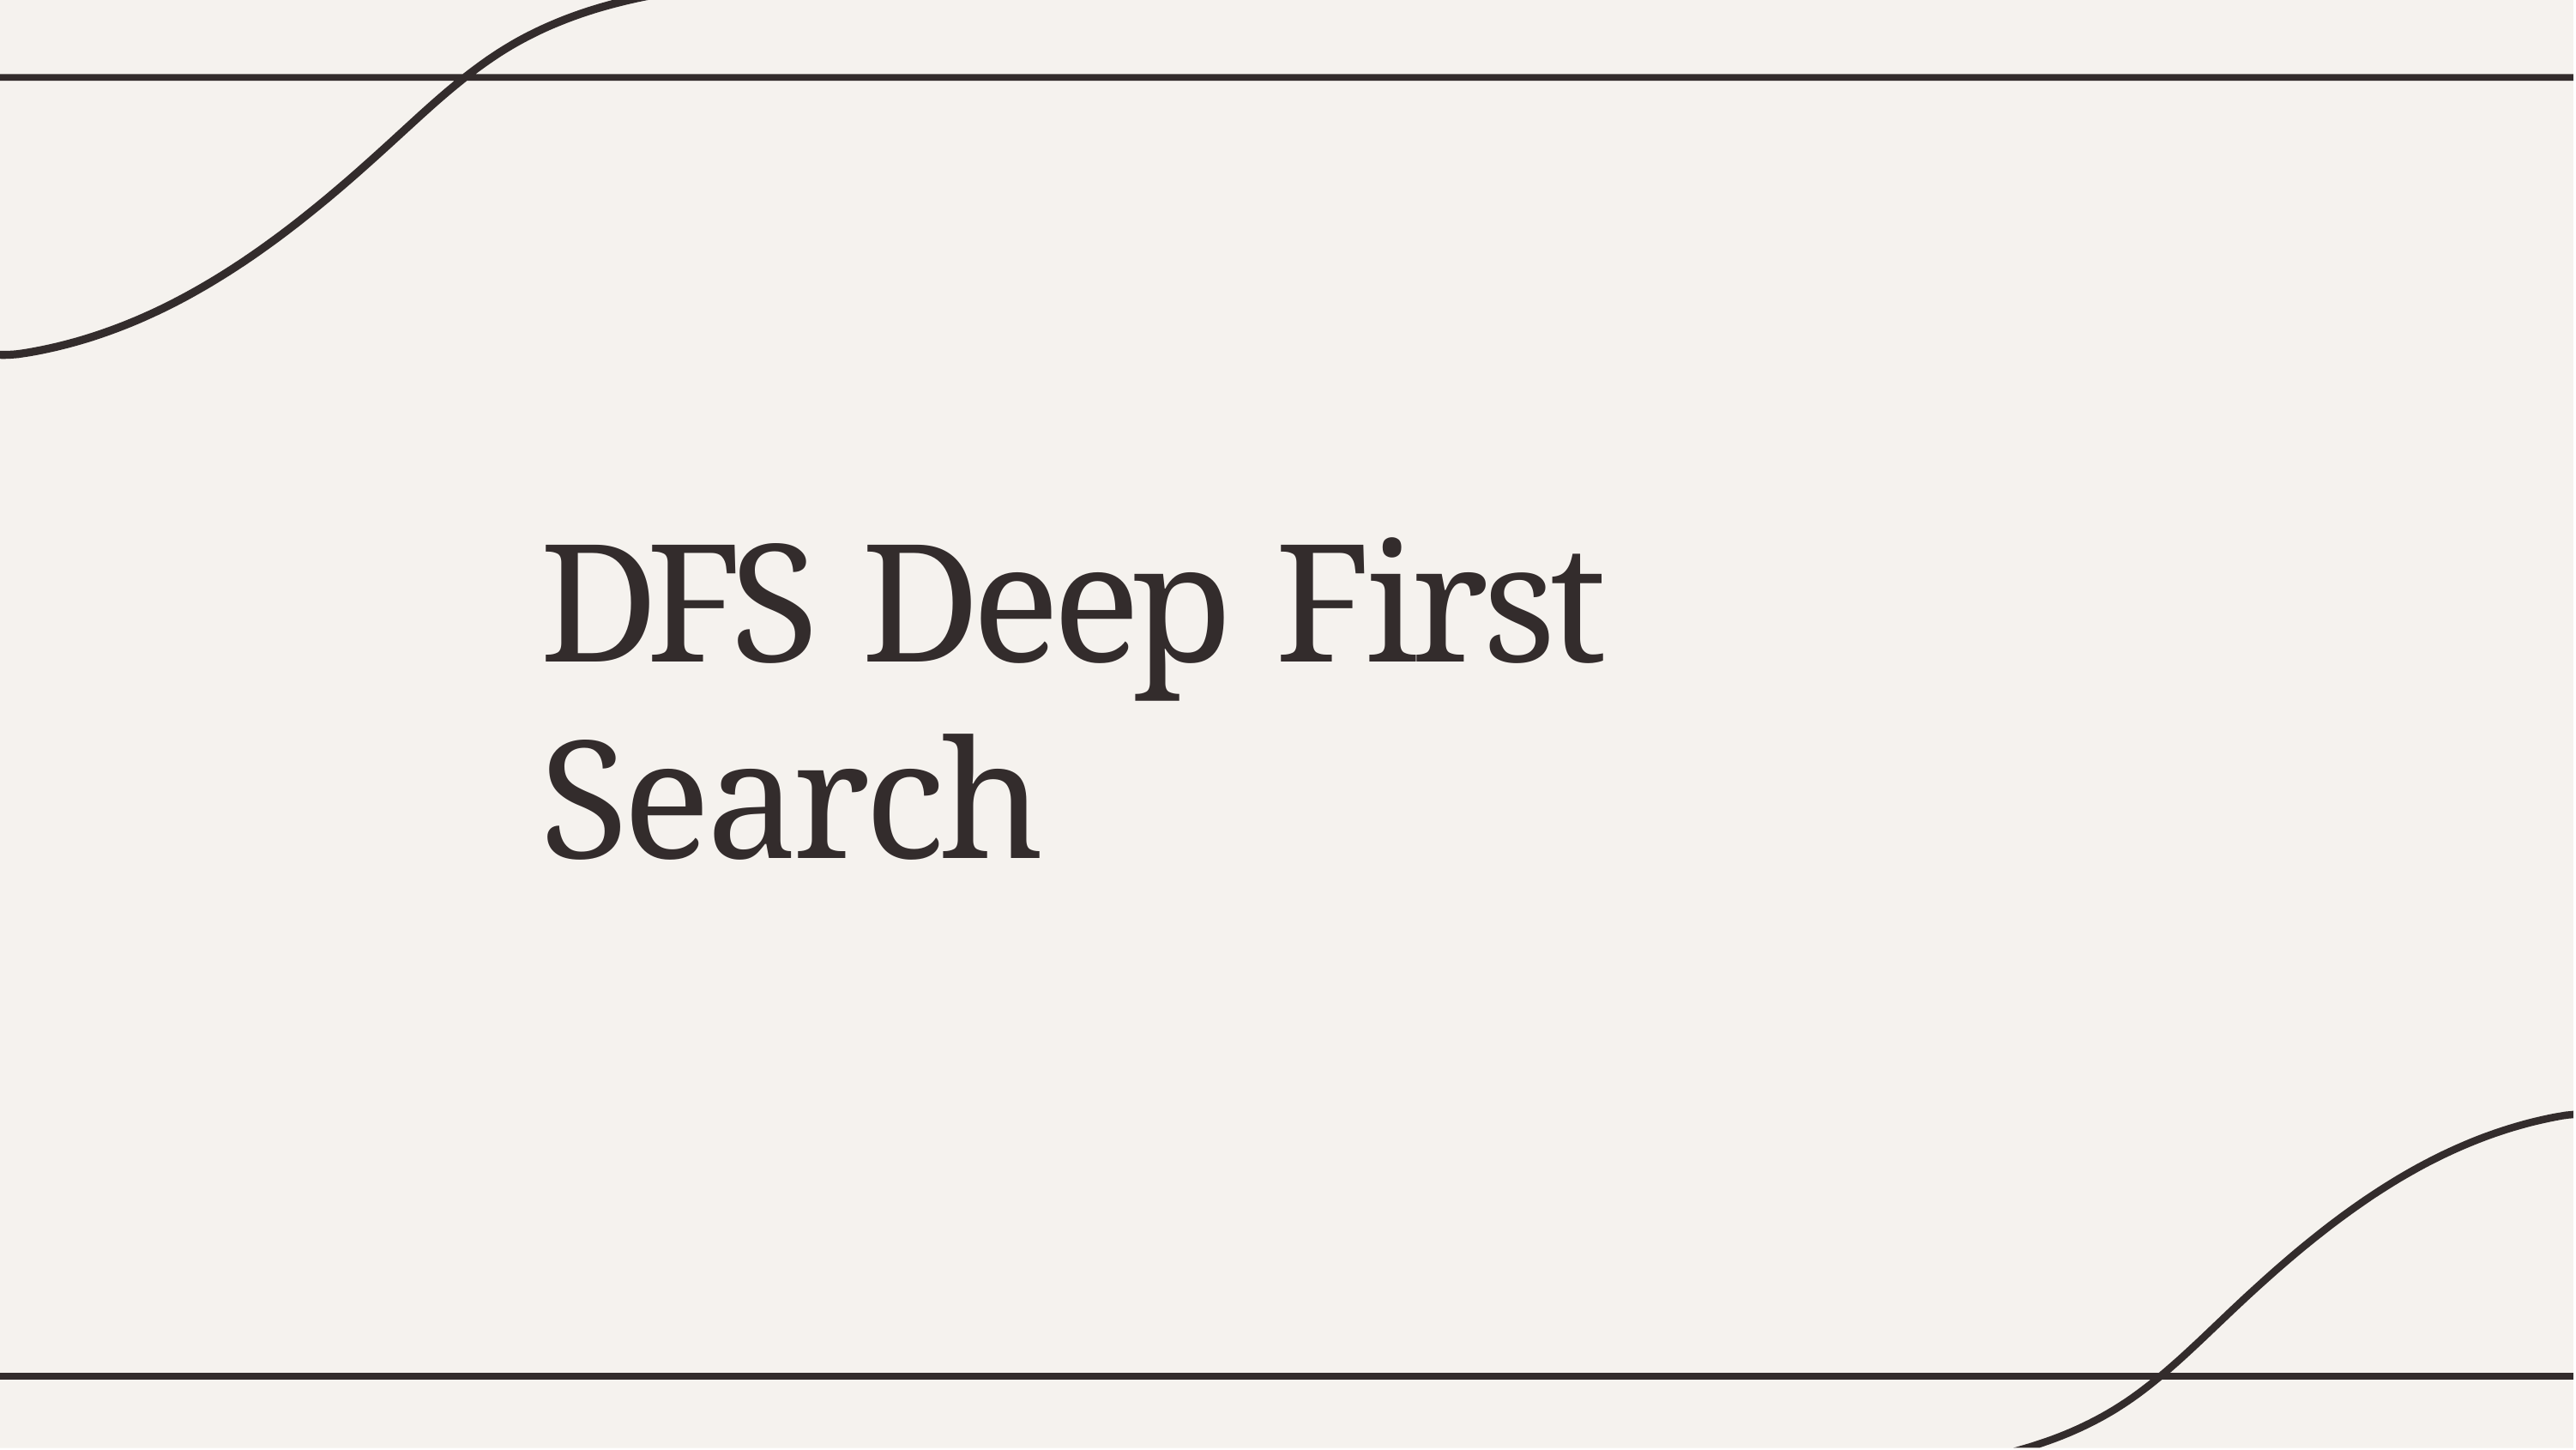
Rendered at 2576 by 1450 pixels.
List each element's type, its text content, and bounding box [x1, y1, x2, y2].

text_box [0, 1110, 2573, 1448]
text_box [0, 0, 2573, 359]
title DFS Deep First Search [538, 497, 2030, 891]
